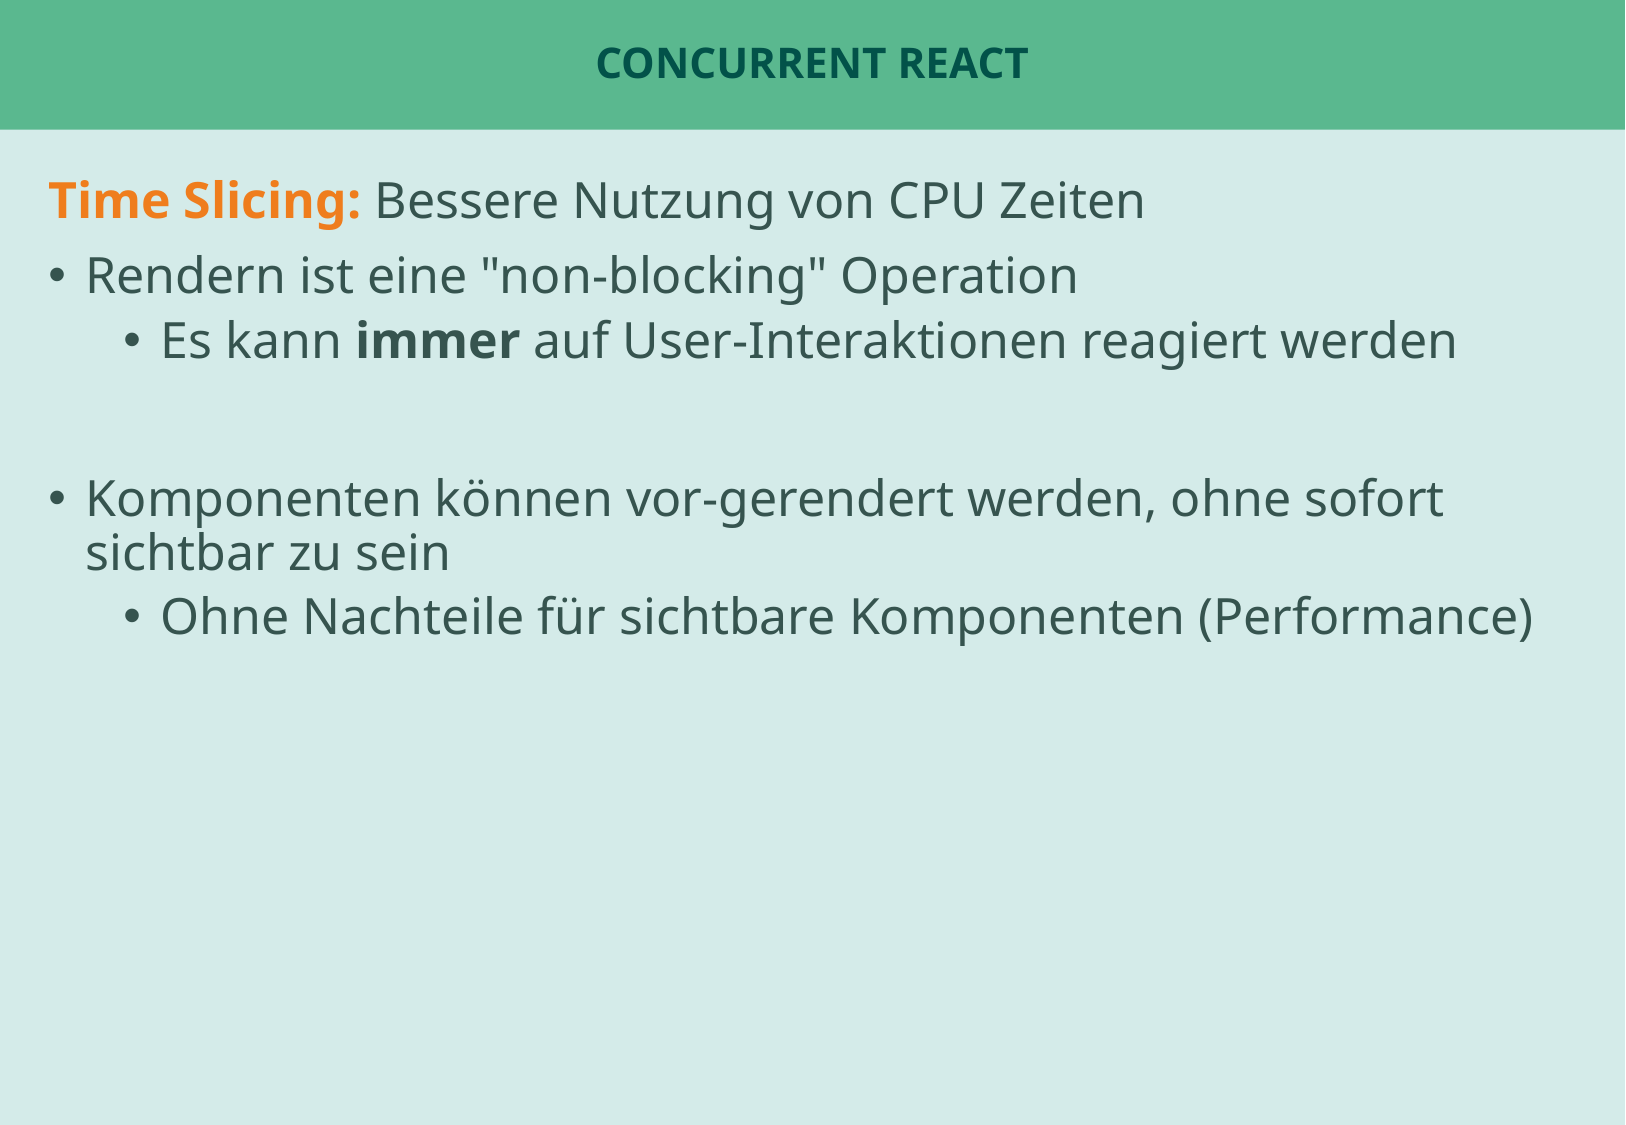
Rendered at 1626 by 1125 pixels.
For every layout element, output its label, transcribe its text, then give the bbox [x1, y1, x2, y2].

list Time Slicing: Bessere Nutzung von CPU Zeiten Rendern ist eine "non-blocking" Operation Es kann immer auf User-Interaktionen reagiert werden Komponenten können vor-gerendert werden, ohne sofort sichtbar zu sein Ohne Nachteile für sichtbare Komponenten (Performance) [33, 168, 1592, 1043]
title concurrent React [0, 0, 1625, 130]
